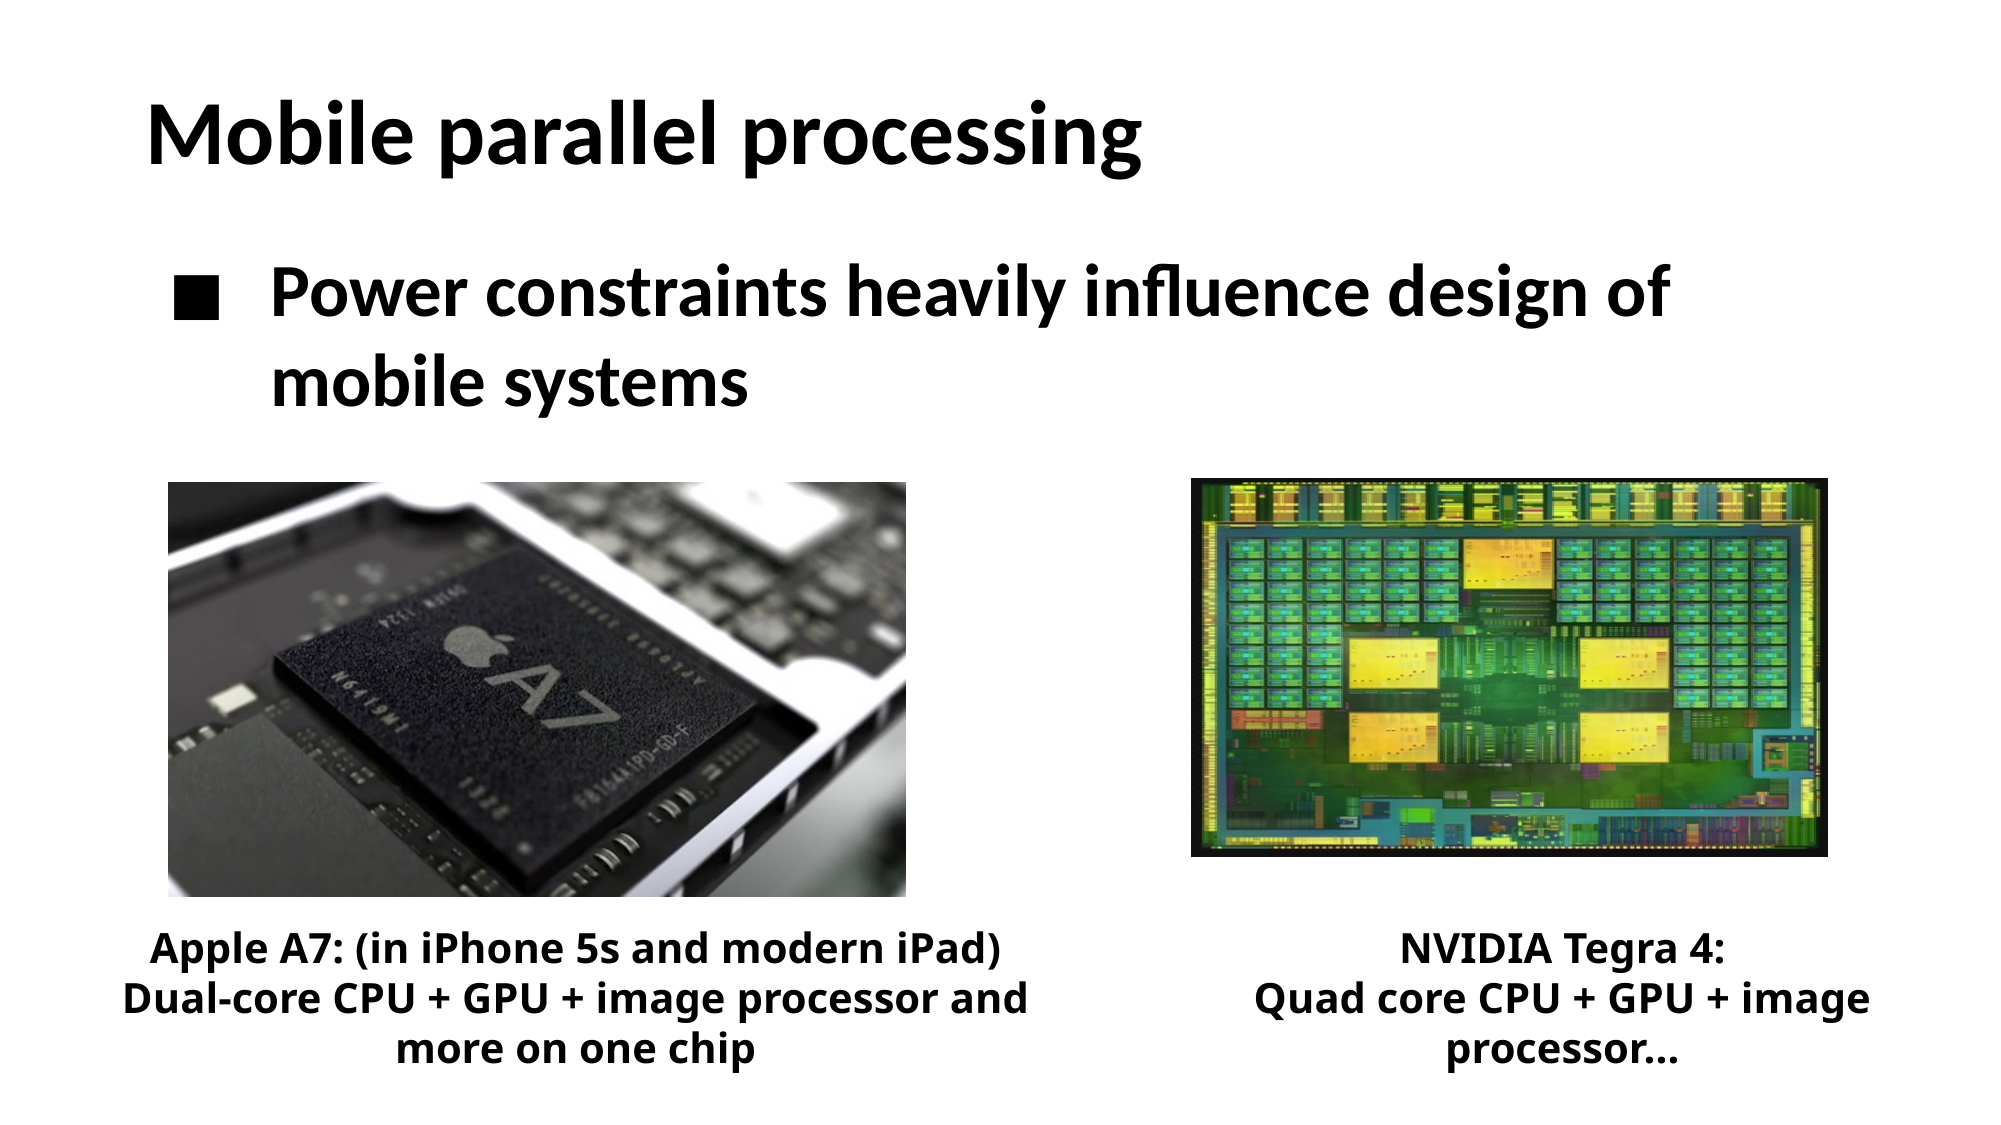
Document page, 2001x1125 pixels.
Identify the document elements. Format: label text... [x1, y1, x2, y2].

text_box Power constraints heavily influence design of mobile systems [26, 233, 1897, 417]
text_box Apple A7: (in iPhone 5s and modern iPad) Dual-core CPU + GPU + image processor and more on one chip [65, 913, 1086, 1080]
text_box NVIDIA Tegra 4: Quad core CPU + GPU + image processor... [1169, 913, 1956, 1080]
text_box Mobile parallel processing [137, 64, 1897, 233]
picture [1191, 478, 1828, 857]
picture [167, 482, 906, 897]
